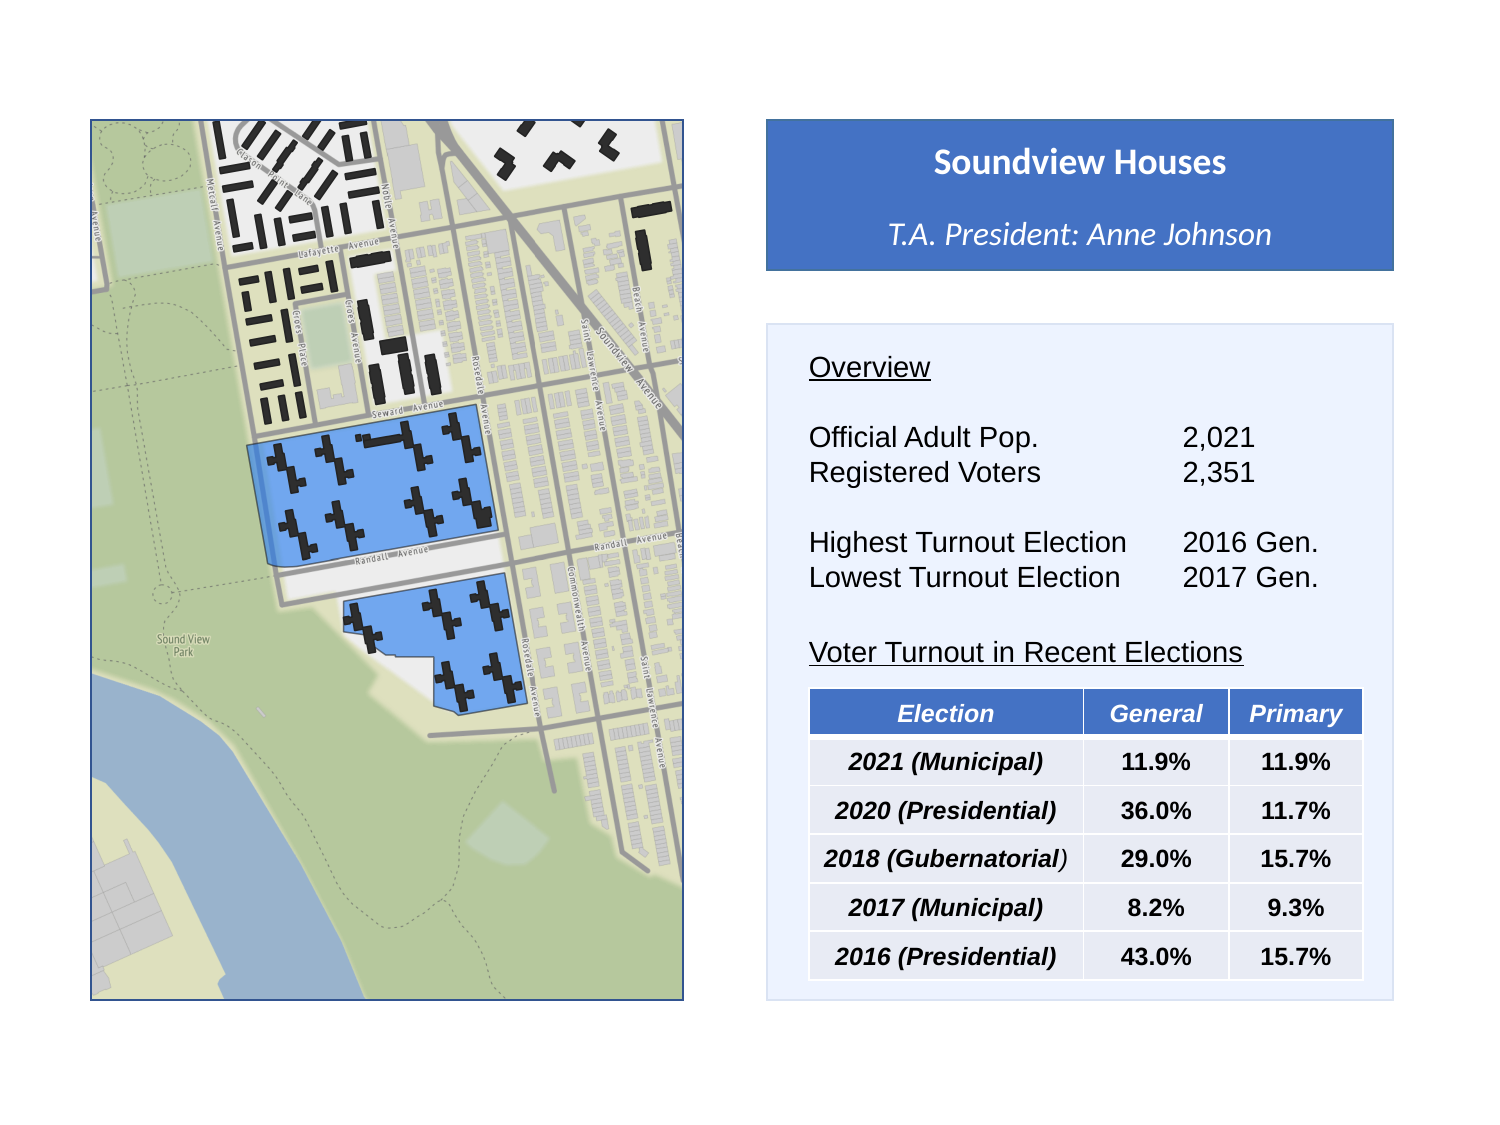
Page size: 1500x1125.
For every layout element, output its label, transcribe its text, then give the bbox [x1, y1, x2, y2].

table_header Primary [1230, 689, 1362, 734]
text_box Overview Official Adult Pop. 2,021 Registered Voters 2,351 Highest Turnout Election 2016 Gen. Lowest Turnout Election 2017 Gen. [808, 340, 1364, 625]
table_cell 2016 (Presidential) [810, 932, 1083, 979]
table_cell 15.7% [1230, 932, 1362, 979]
table_cell 9.3% [1230, 884, 1362, 930]
table_cell 43.0% [1084, 932, 1228, 979]
table_cell 15.7% [1230, 835, 1362, 882]
table_cell 2018 (Gubernatorial) [810, 835, 1083, 882]
table_cell 2017 (Municipal) [810, 884, 1083, 930]
table_cell 8.2% [1084, 884, 1228, 930]
text_box Soundview Houses T.A. President: Anne Johnson [766, 119, 1394, 271]
table_cell 36.0% [1084, 786, 1228, 833]
table_cell 11.9% [1084, 740, 1228, 785]
table_header General [1084, 689, 1228, 734]
text_box [766, 323, 1394, 1001]
table_cell 11.7% [1230, 786, 1362, 833]
table_cell 2021 (Municipal) [810, 740, 1083, 785]
table_cell 2020 (Presidential) [810, 786, 1083, 833]
text_box [90, 119, 684, 1001]
table_header Election [810, 689, 1083, 734]
text_box Voter Turnout in Recent Elections [808, 625, 1364, 687]
table_cell 11.9% [1230, 740, 1362, 785]
table_cell 29.0% [1084, 835, 1228, 882]
